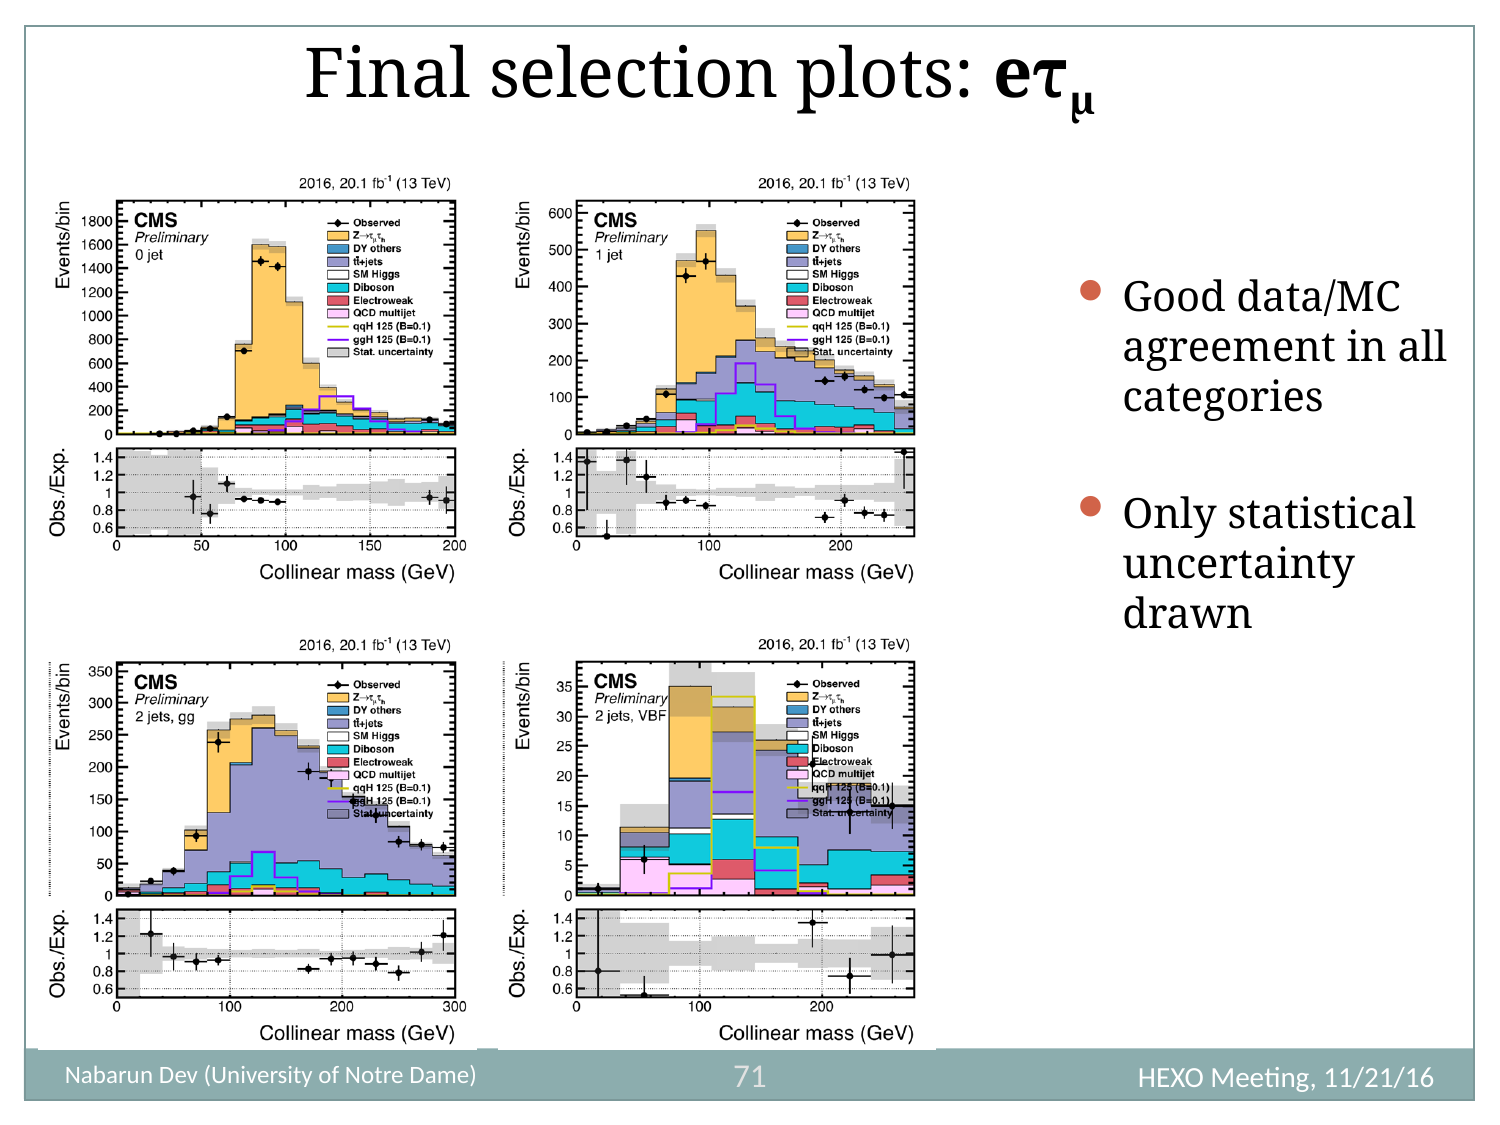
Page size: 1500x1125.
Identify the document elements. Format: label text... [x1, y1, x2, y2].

picture [38, 167, 477, 589]
slide_number 71 [699, 1060, 800, 1110]
picture [497, 167, 937, 589]
picture [497, 628, 937, 1050]
footer Nabarun Dev (University of Notre Dame) [50, 1051, 638, 1112]
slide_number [950, 1050, 1450, 1111]
list Good data/MC agreement in all categories Only statistical uncertainty drawn [1062, 262, 1500, 1005]
picture [38, 628, 477, 1051]
title Final selection plots: eτμ [0, 5, 1400, 130]
